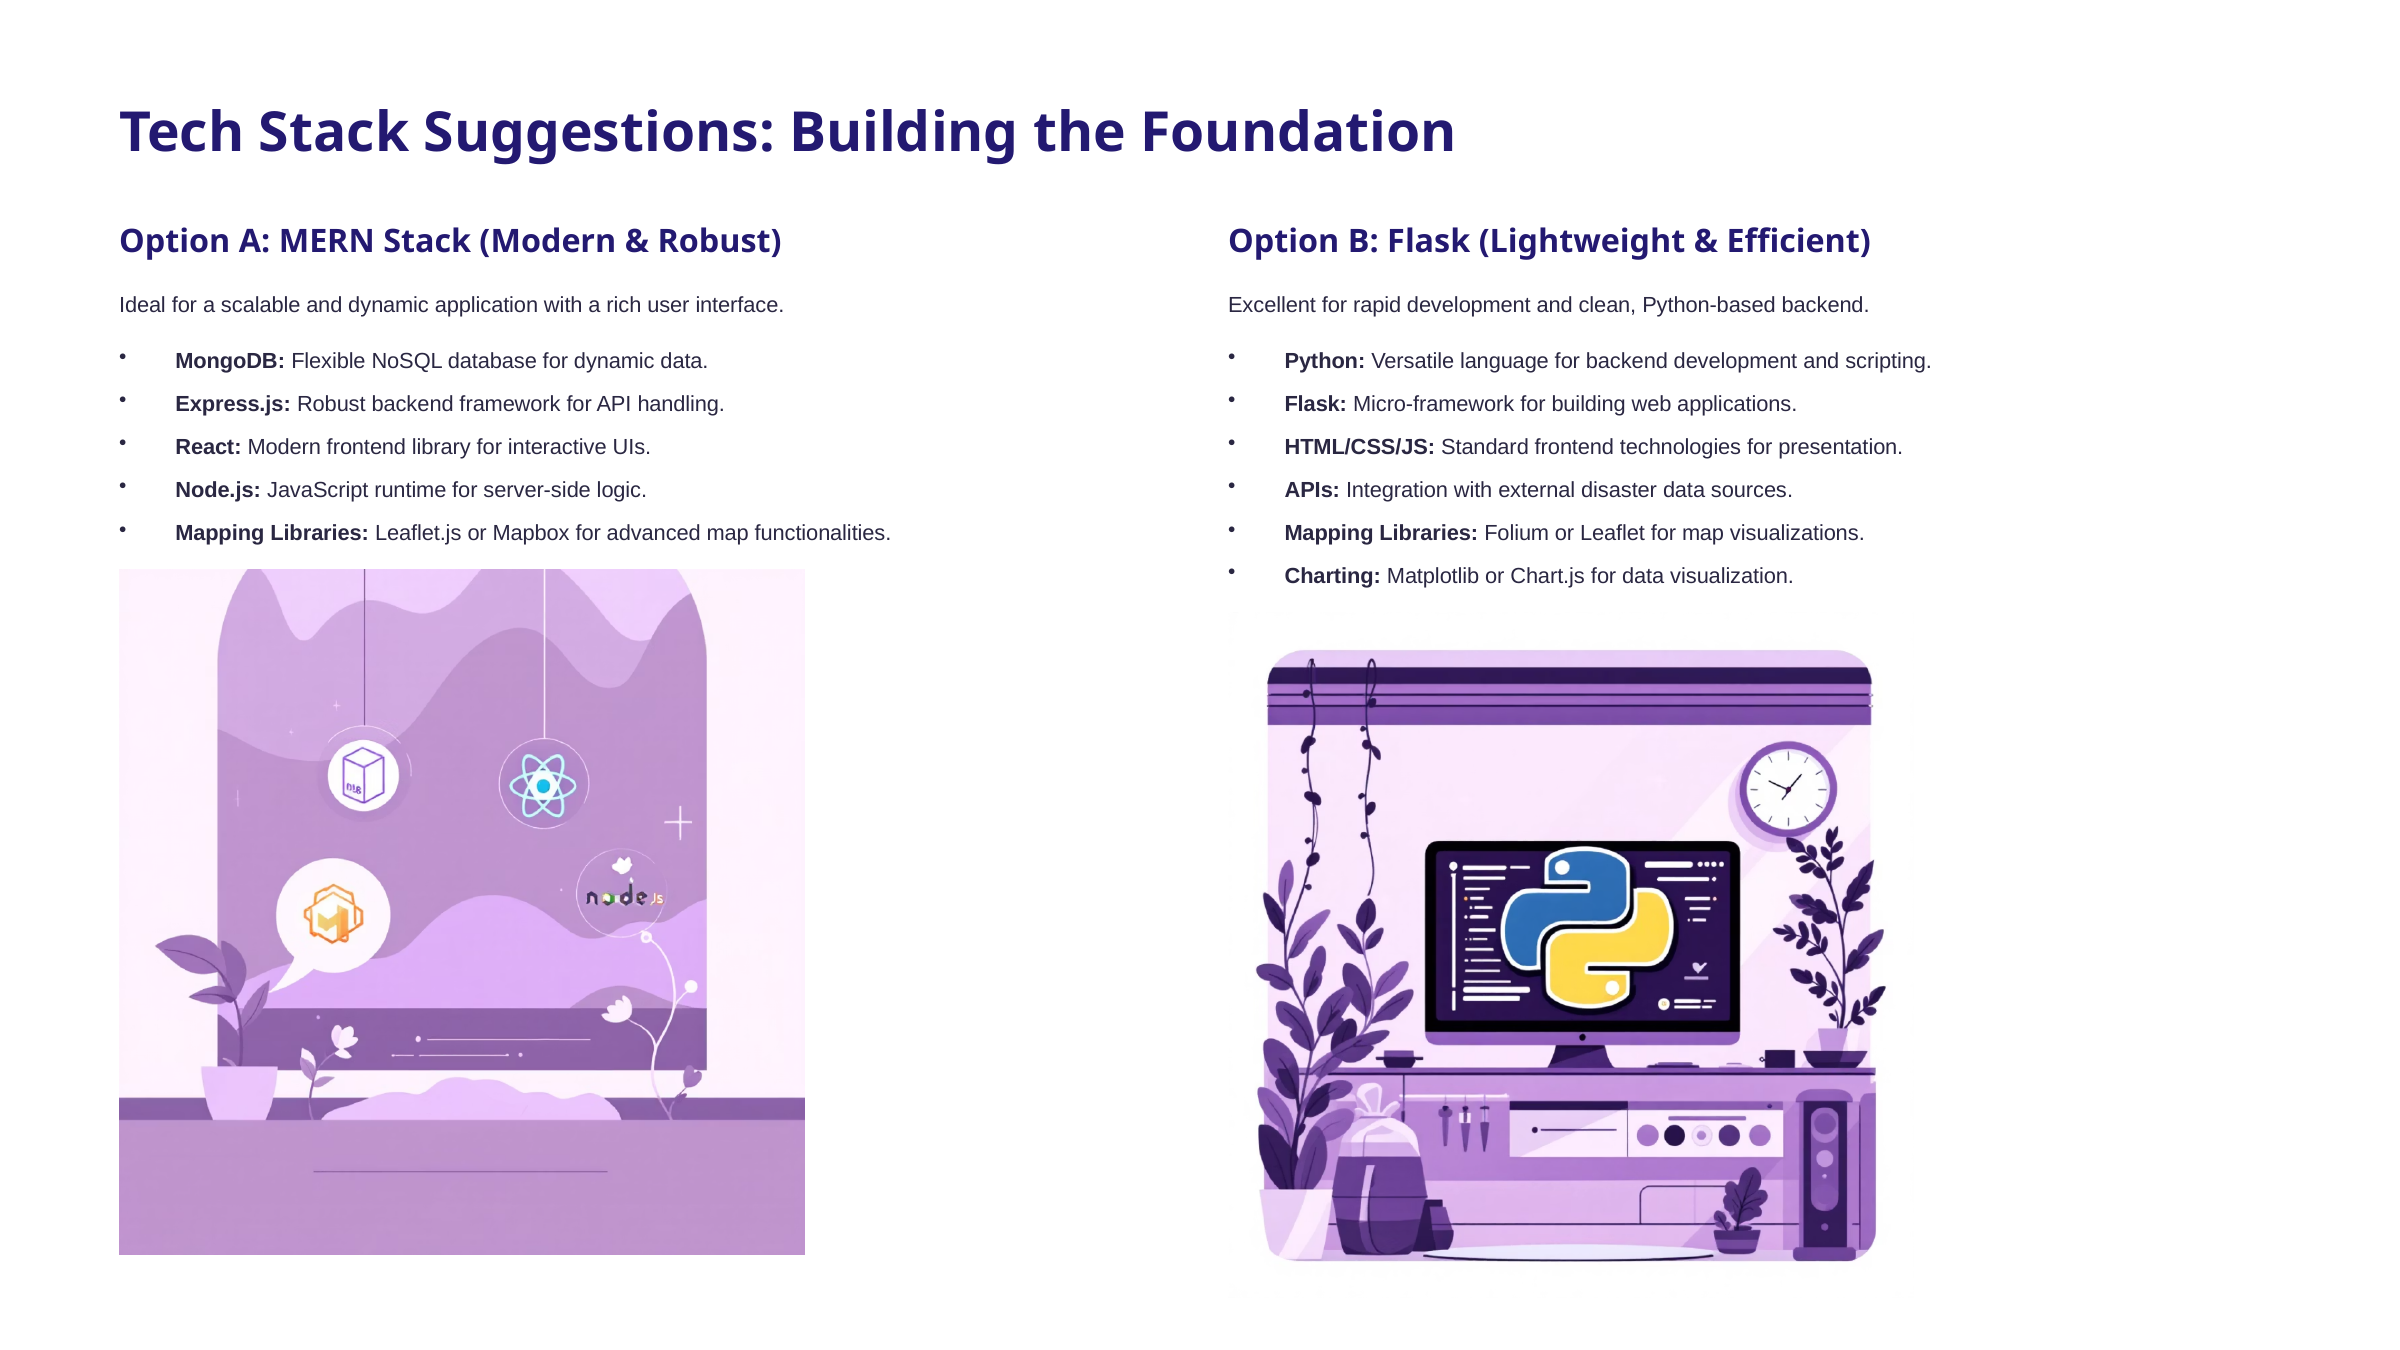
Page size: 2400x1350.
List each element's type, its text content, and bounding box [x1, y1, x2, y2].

text_box Charting: Matplotlib or Chart.js for data visualization. [1228, 552, 2283, 589]
text_box Flask: Micro-framework for building web applications. [1228, 380, 2283, 416]
text_box Ideal for a scalable and dynamic application with a rich user interface. [119, 281, 1173, 318]
text_box Option B: Flask (Lightweight & Efficient) [1228, 218, 1847, 260]
text_box Mapping Libraries: Leaflet.js or Mapbox for advanced map functionalities. [119, 509, 1173, 545]
text_box APIs: Integration with external disaster data sources. [1228, 466, 2283, 502]
picture [1228, 612, 1914, 1298]
text_box Python: Versatile language for backend development and scripting. [1228, 337, 2283, 373]
text_box Tech Stack Suggestions: Building the Foundation [119, 93, 1361, 163]
text_box MongoDB: Flexible NoSQL database for dynamic data. [119, 337, 1173, 373]
text_box Excellent for rapid development and clean, Python-based backend. [1228, 281, 2283, 318]
picture [119, 569, 805, 1255]
text_box Mapping Libraries: Folium or Leaflet for map visualizations. [1228, 509, 2283, 545]
text_box Option A: MERN Stack (Modern & Robust) [119, 218, 753, 260]
text_box React: Modern frontend library for interactive UIs. [119, 423, 1173, 459]
text_box HTML/CSS/JS: Standard frontend technologies for presentation. [1228, 423, 2283, 459]
text_box Node.js: JavaScript runtime for server-side logic. [119, 466, 1173, 502]
text_box Express.js: Robust backend framework for API handling. [119, 380, 1173, 416]
